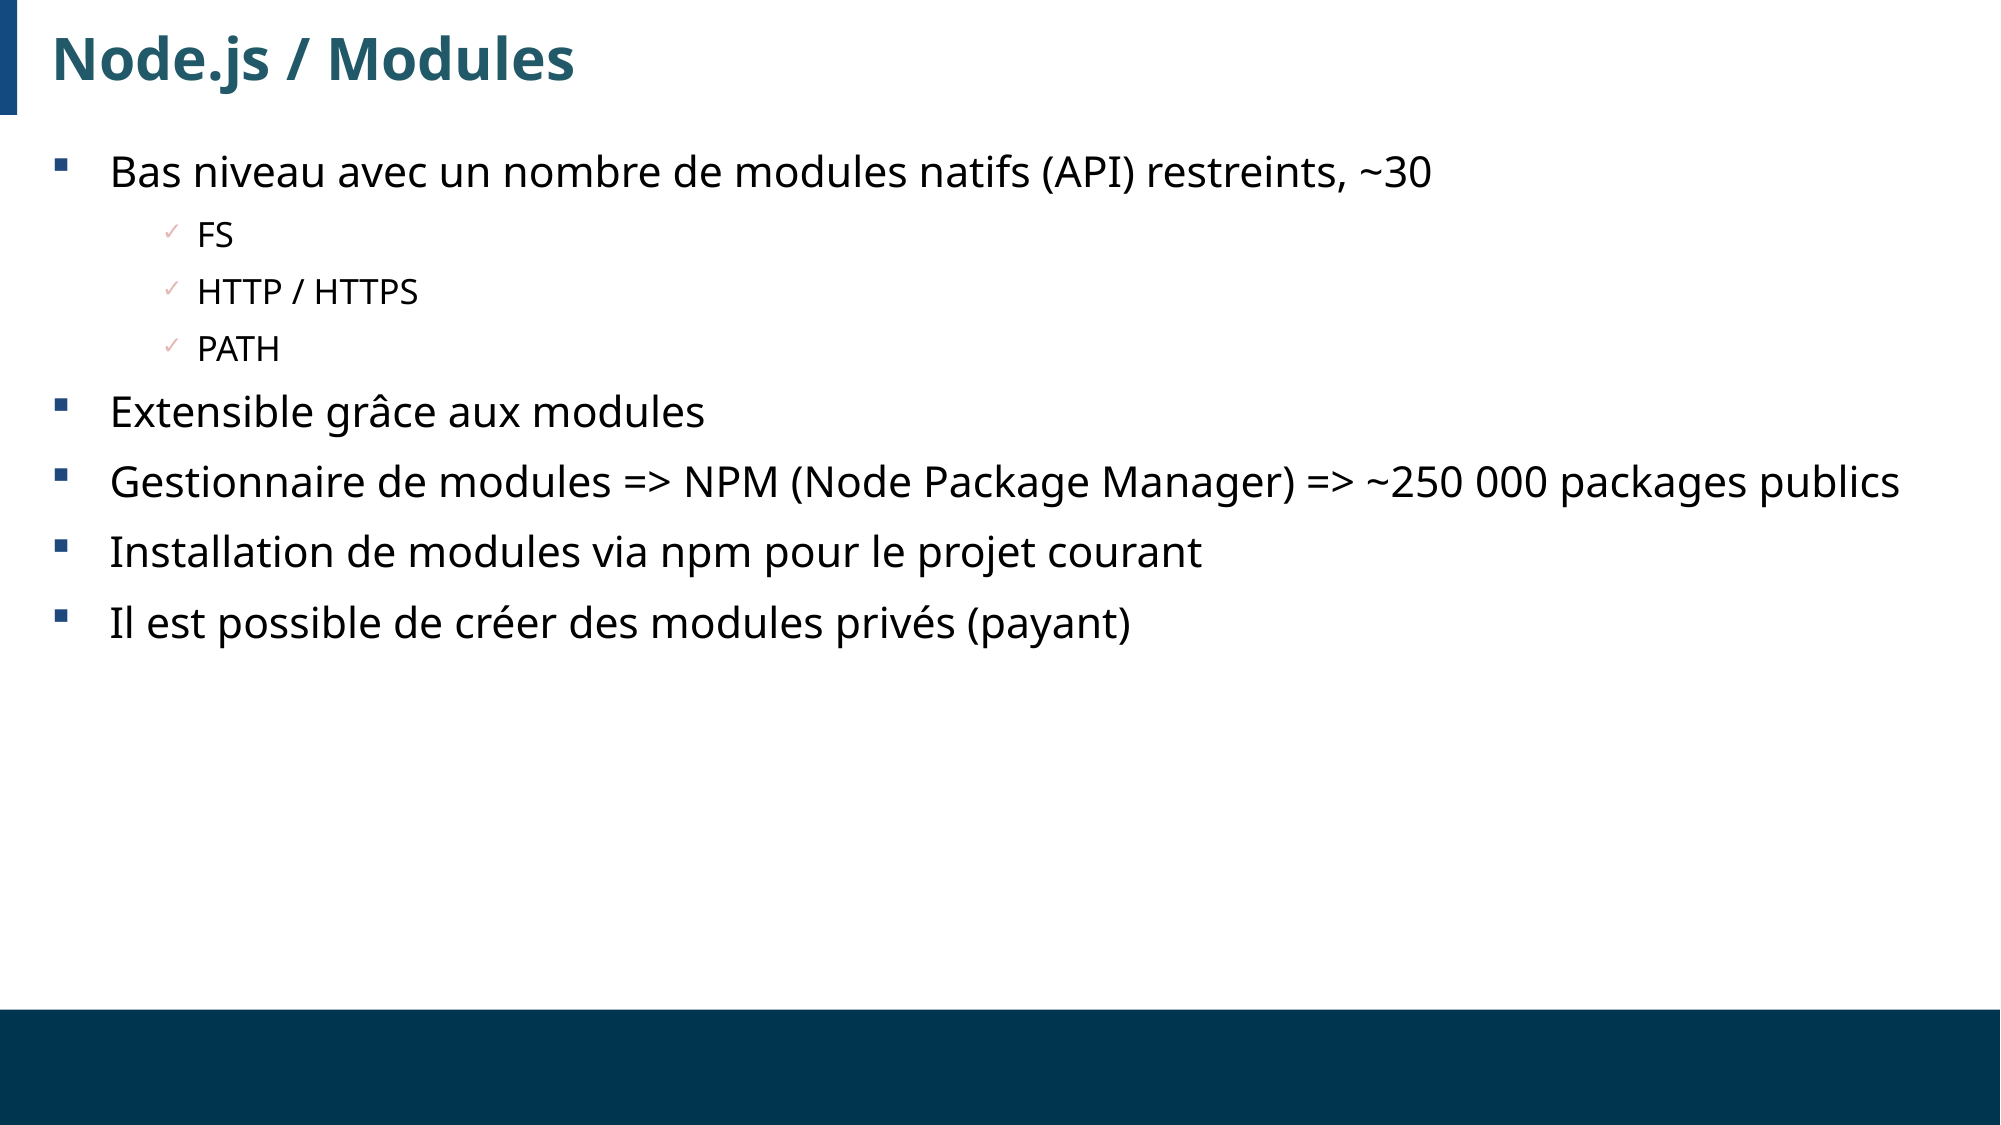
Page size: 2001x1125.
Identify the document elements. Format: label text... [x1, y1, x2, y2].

title Node.js / Modules [39, 0, 1977, 114]
list Bas niveau avec un nombre de modules natifs (API) restreints, ~30 FS HTTP / HTTPS PATH Extensible grâce aux modules Gestionnaire de modules => NPM (Node Package Manager) => ~250 000 packages publics Installation de modules via npm pour le projet courant Il est possible de créer des modules privés (payant) [39, 138, 1977, 1012]
